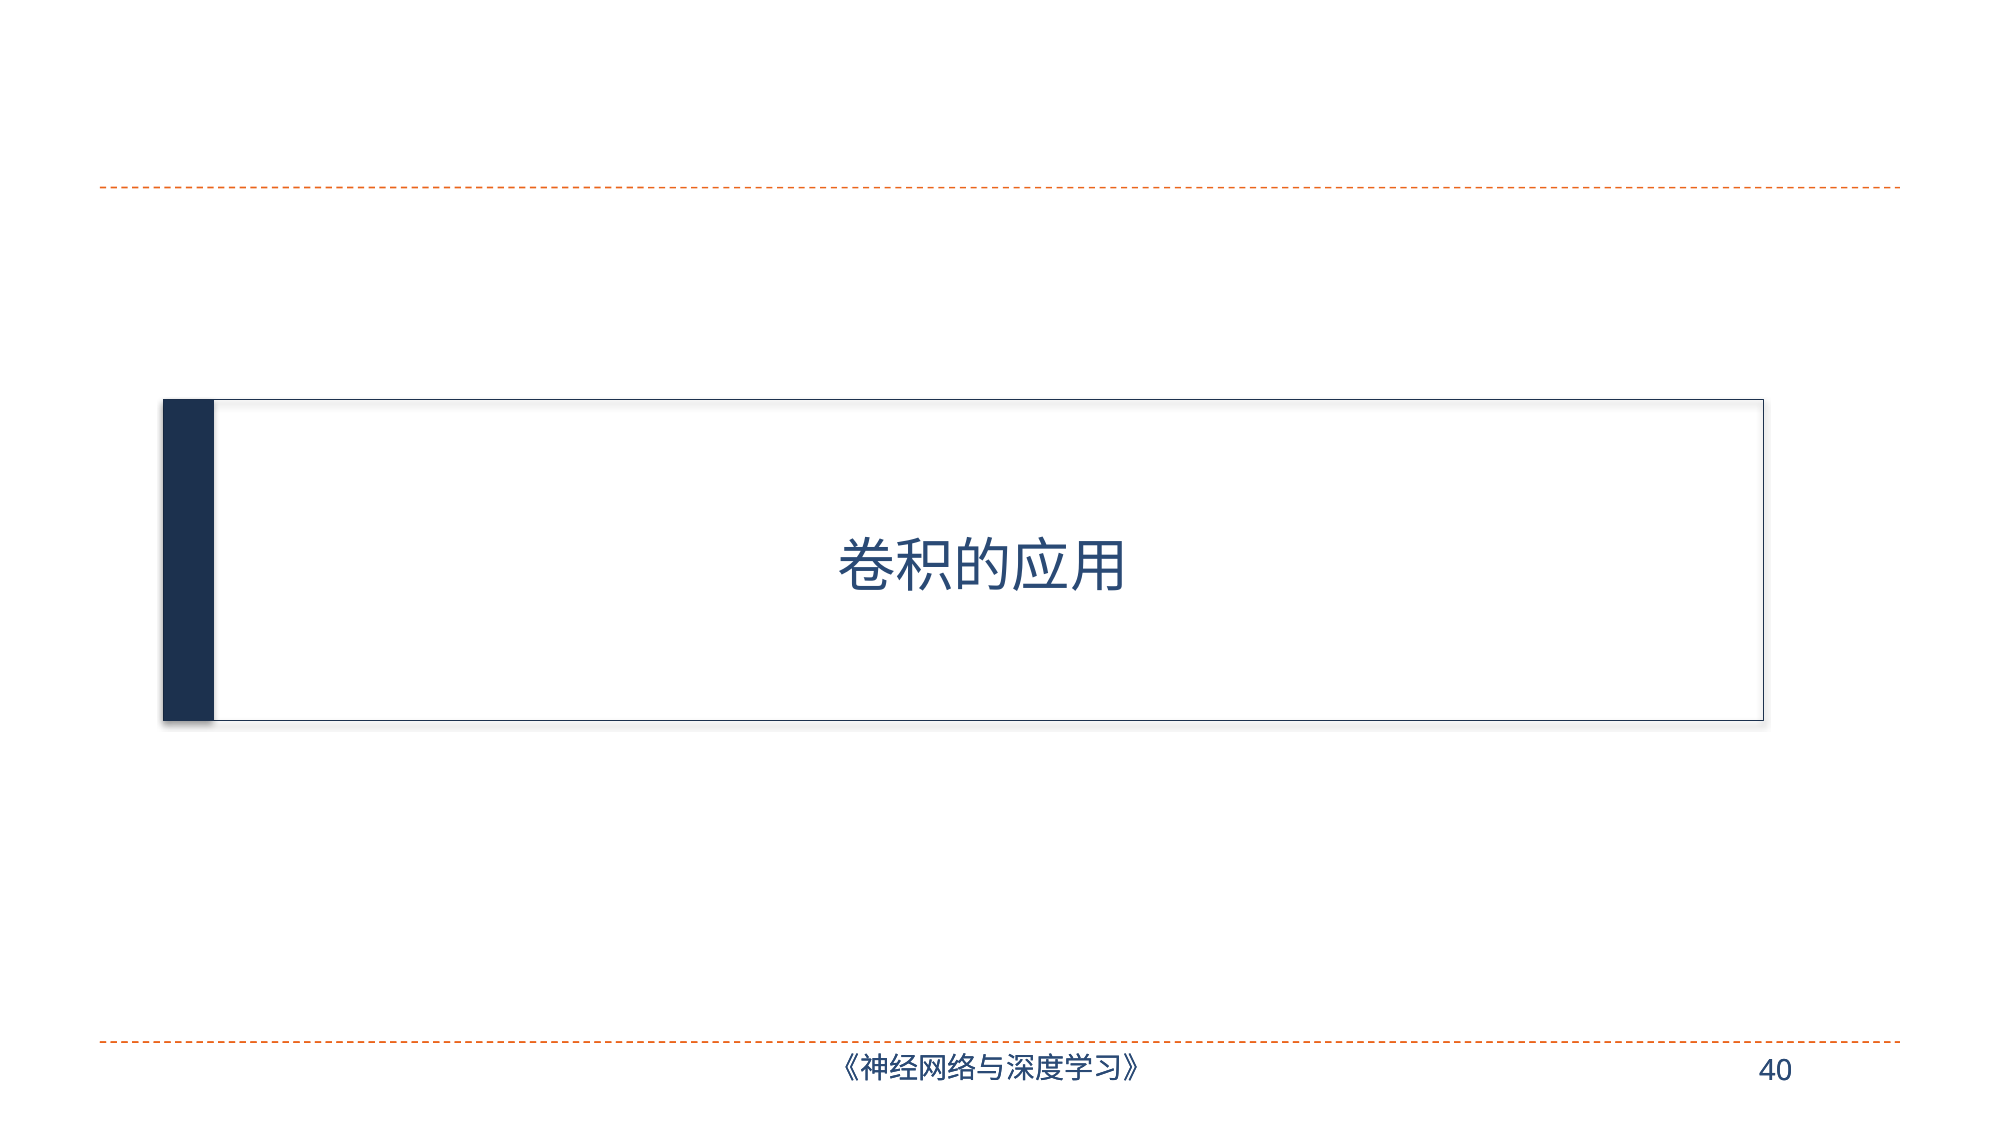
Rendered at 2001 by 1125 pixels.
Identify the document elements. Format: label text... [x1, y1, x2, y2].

title 卷积的应用 [232, 439, 1733, 688]
